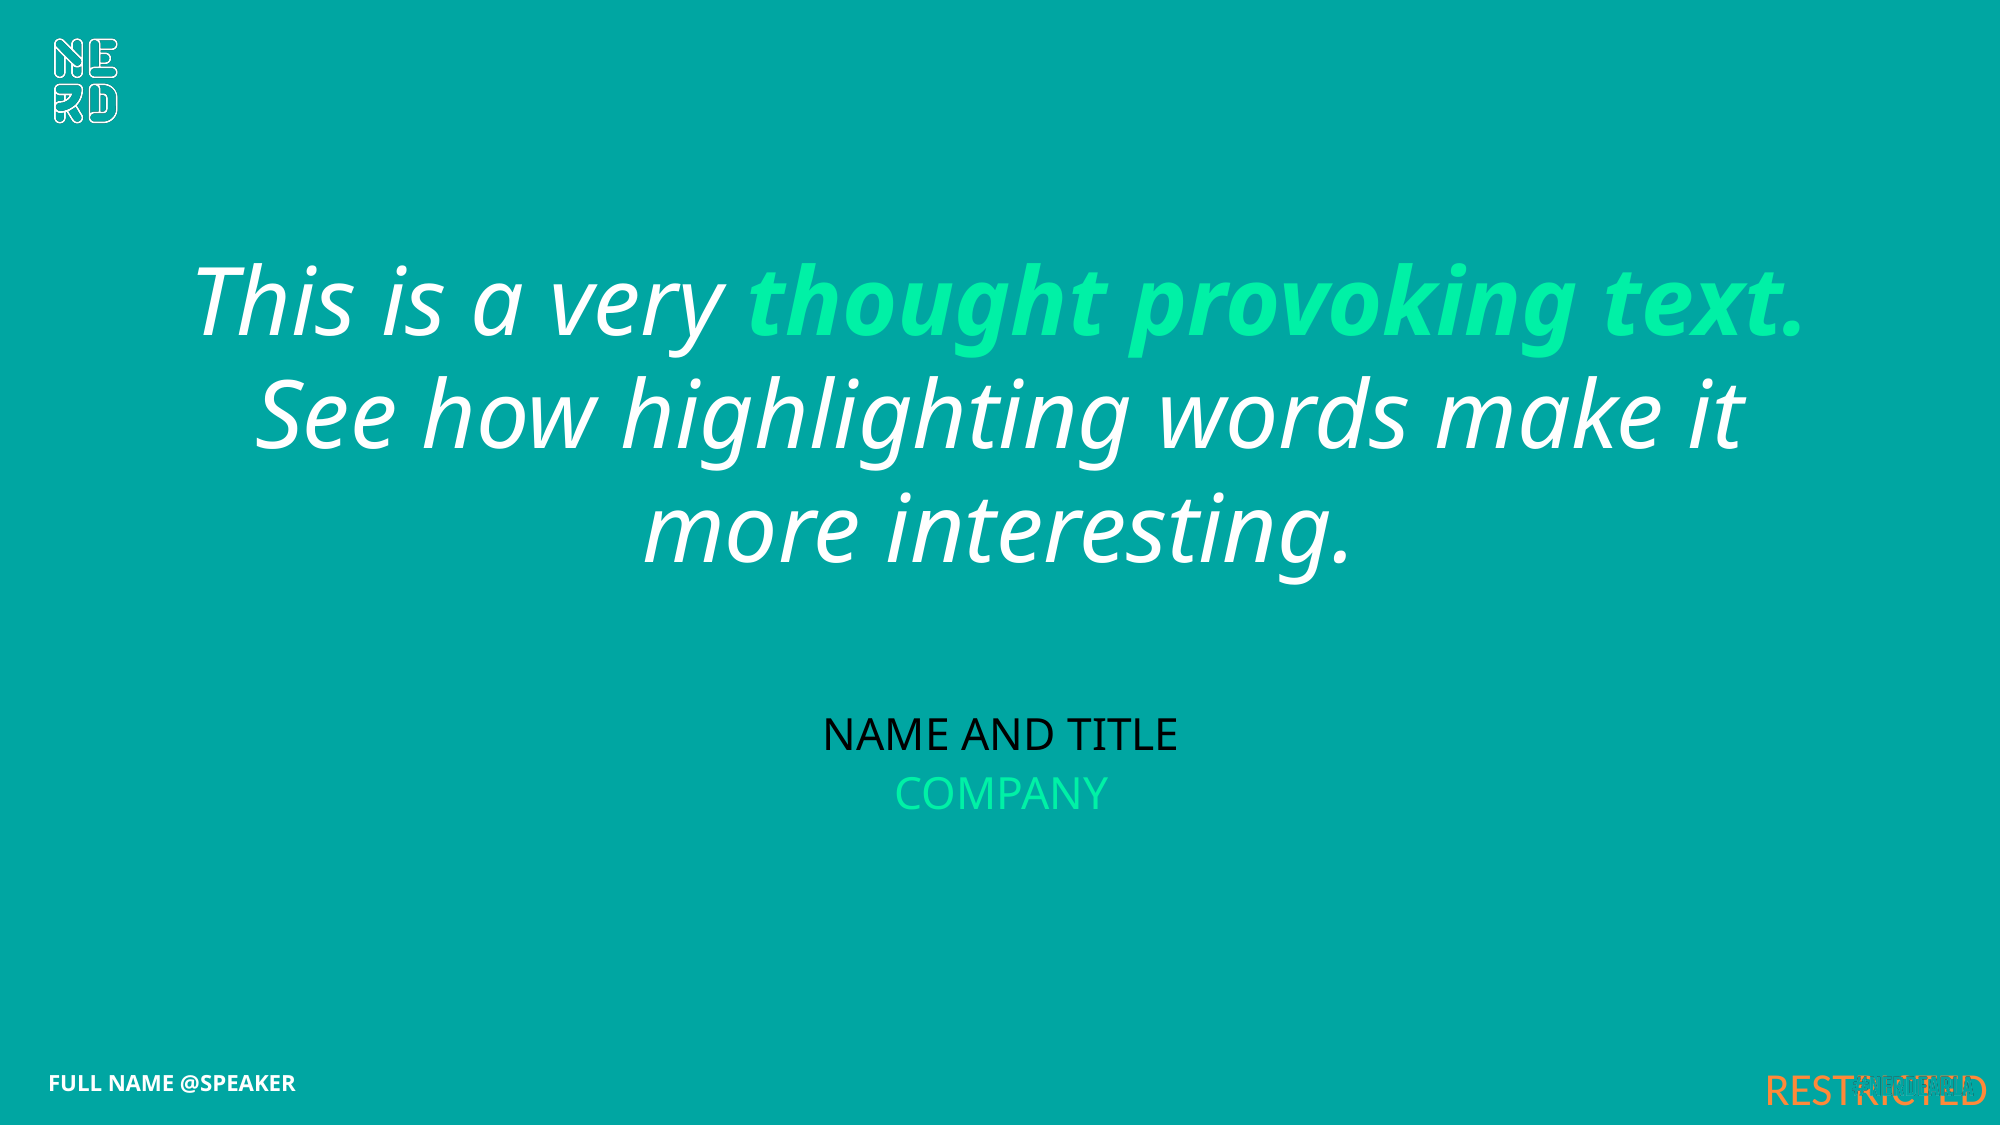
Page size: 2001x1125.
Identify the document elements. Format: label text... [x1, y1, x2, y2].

subtitle NAME AND TITLE [442, 689, 1561, 747]
picture [50, 36, 121, 125]
picture [1844, 1072, 1981, 1100]
subtitle FULL NAME @SPEAKER [48, 1056, 651, 1109]
subtitle COMPANY [442, 747, 1561, 836]
subtitle This is a very thought provoking text. See how highlighting words make it more interesting. [178, 181, 1821, 641]
